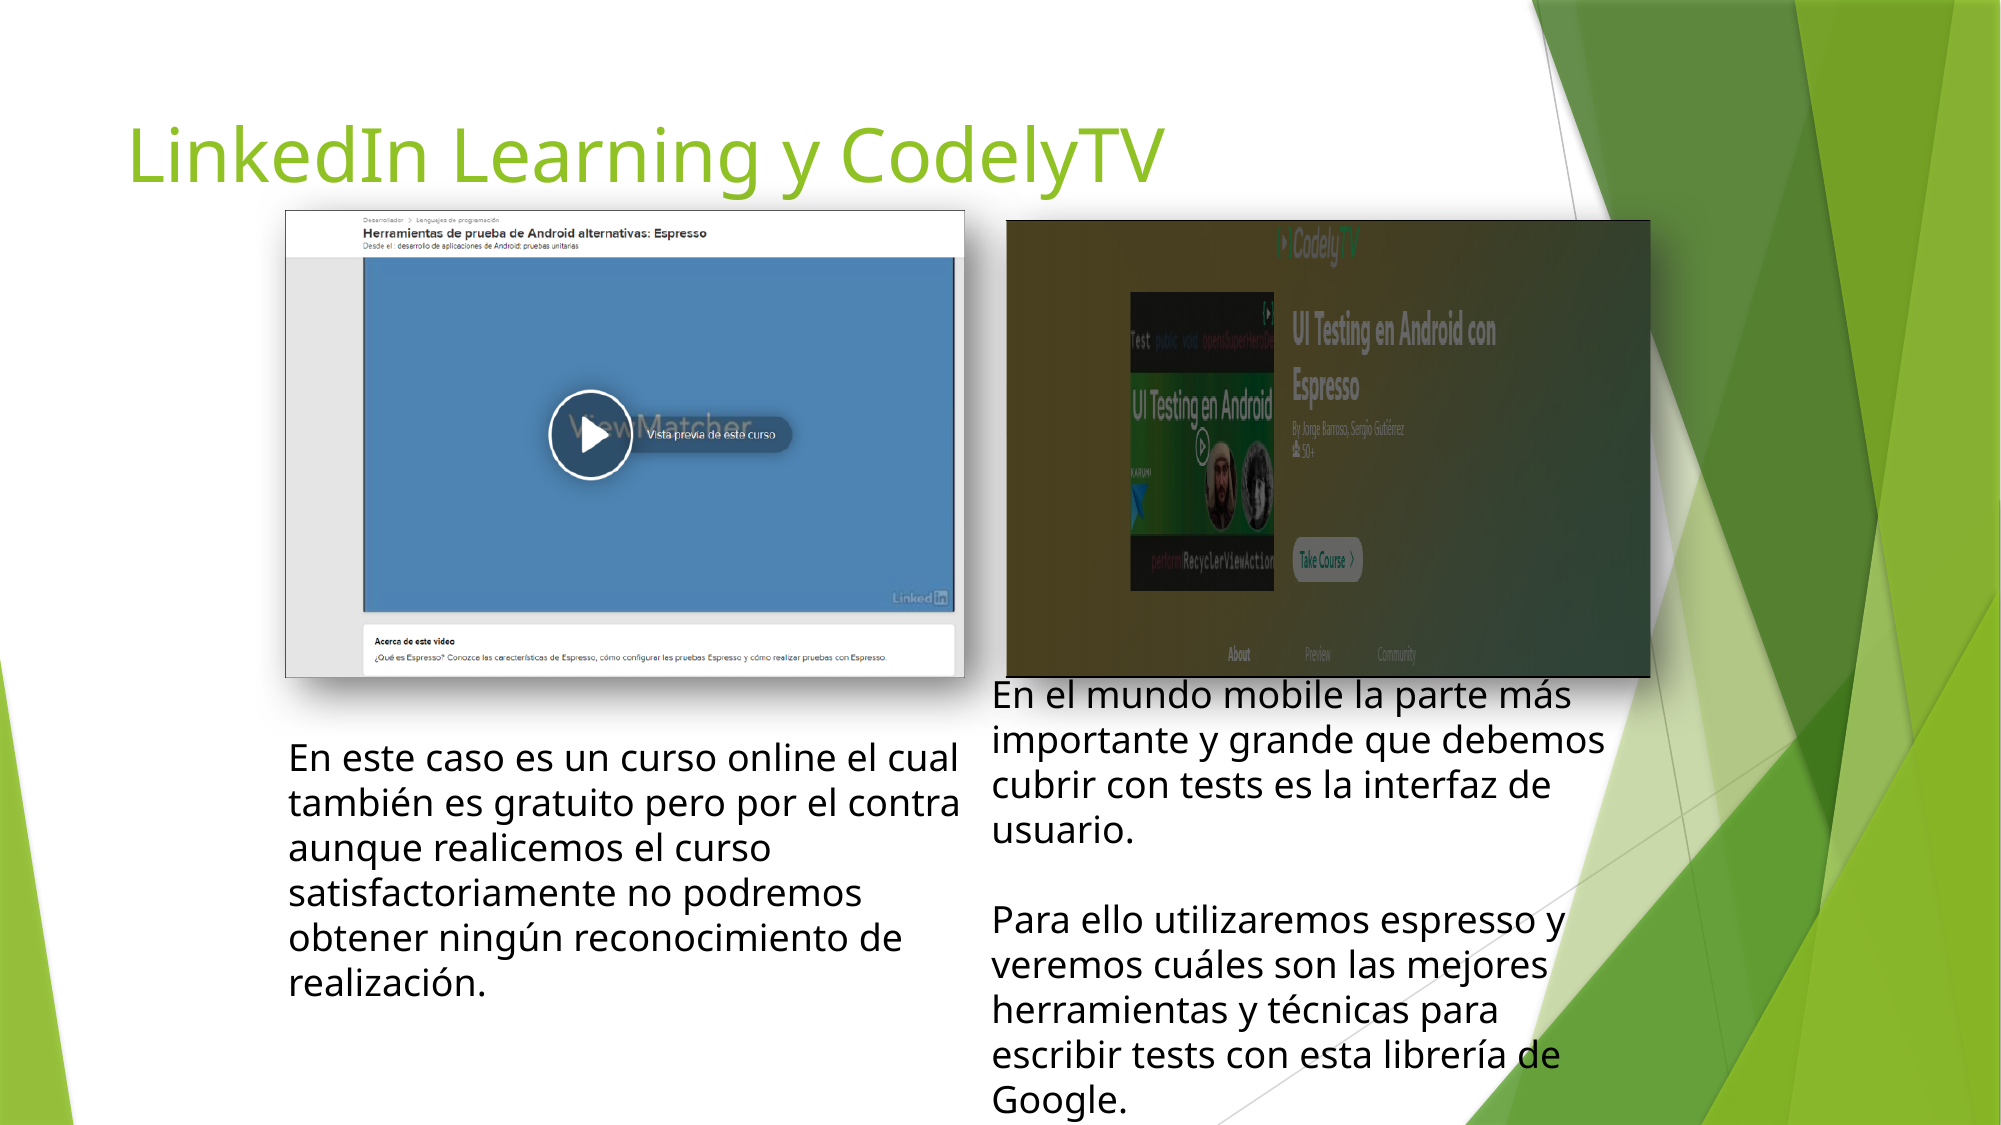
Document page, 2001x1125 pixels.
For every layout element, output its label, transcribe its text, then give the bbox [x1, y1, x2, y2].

picture [284, 210, 966, 679]
text_box En el mundo mobile la parte más importante y grande que debemos cubrir con tests es la interfaz de usuario. Para ello utilizaremos espresso y veremos cuáles son las mejores herramientas y técnicas para escribir tests con esta librería de Google. [976, 663, 1651, 1125]
title LinkedIn Learning y CodelyTV [111, 99, 1522, 211]
text_box En este caso es un curso online el cual también es gratuito pero por el contra aunque realicemos el curso satisfactoriamente no podremos obtener ningún reconocimiento de realización. [273, 726, 976, 1012]
picture [1005, 220, 1651, 679]
